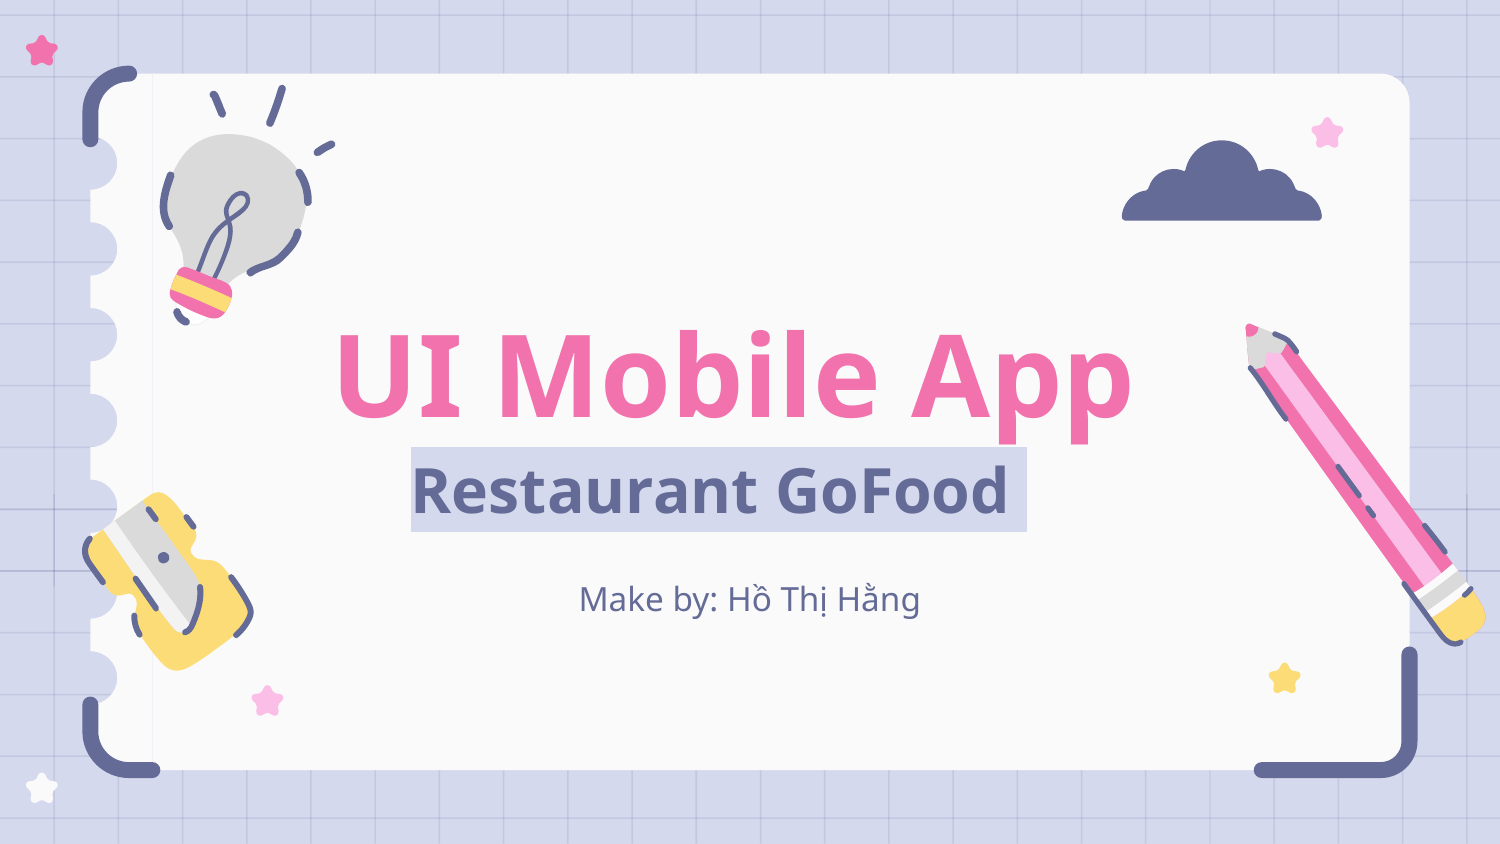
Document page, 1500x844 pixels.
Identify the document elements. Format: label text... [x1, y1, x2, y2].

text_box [80, 491, 255, 671]
subtitle Make by: Hồ Thị Hằng [314, 563, 1185, 625]
title UI Mobile App Restaurant GoFood [221, 245, 1217, 542]
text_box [1245, 323, 1487, 647]
text_box [1311, 117, 1344, 148]
text_box [1268, 662, 1301, 694]
text_box [251, 685, 284, 716]
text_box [159, 75, 309, 336]
text_box [1121, 140, 1322, 221]
